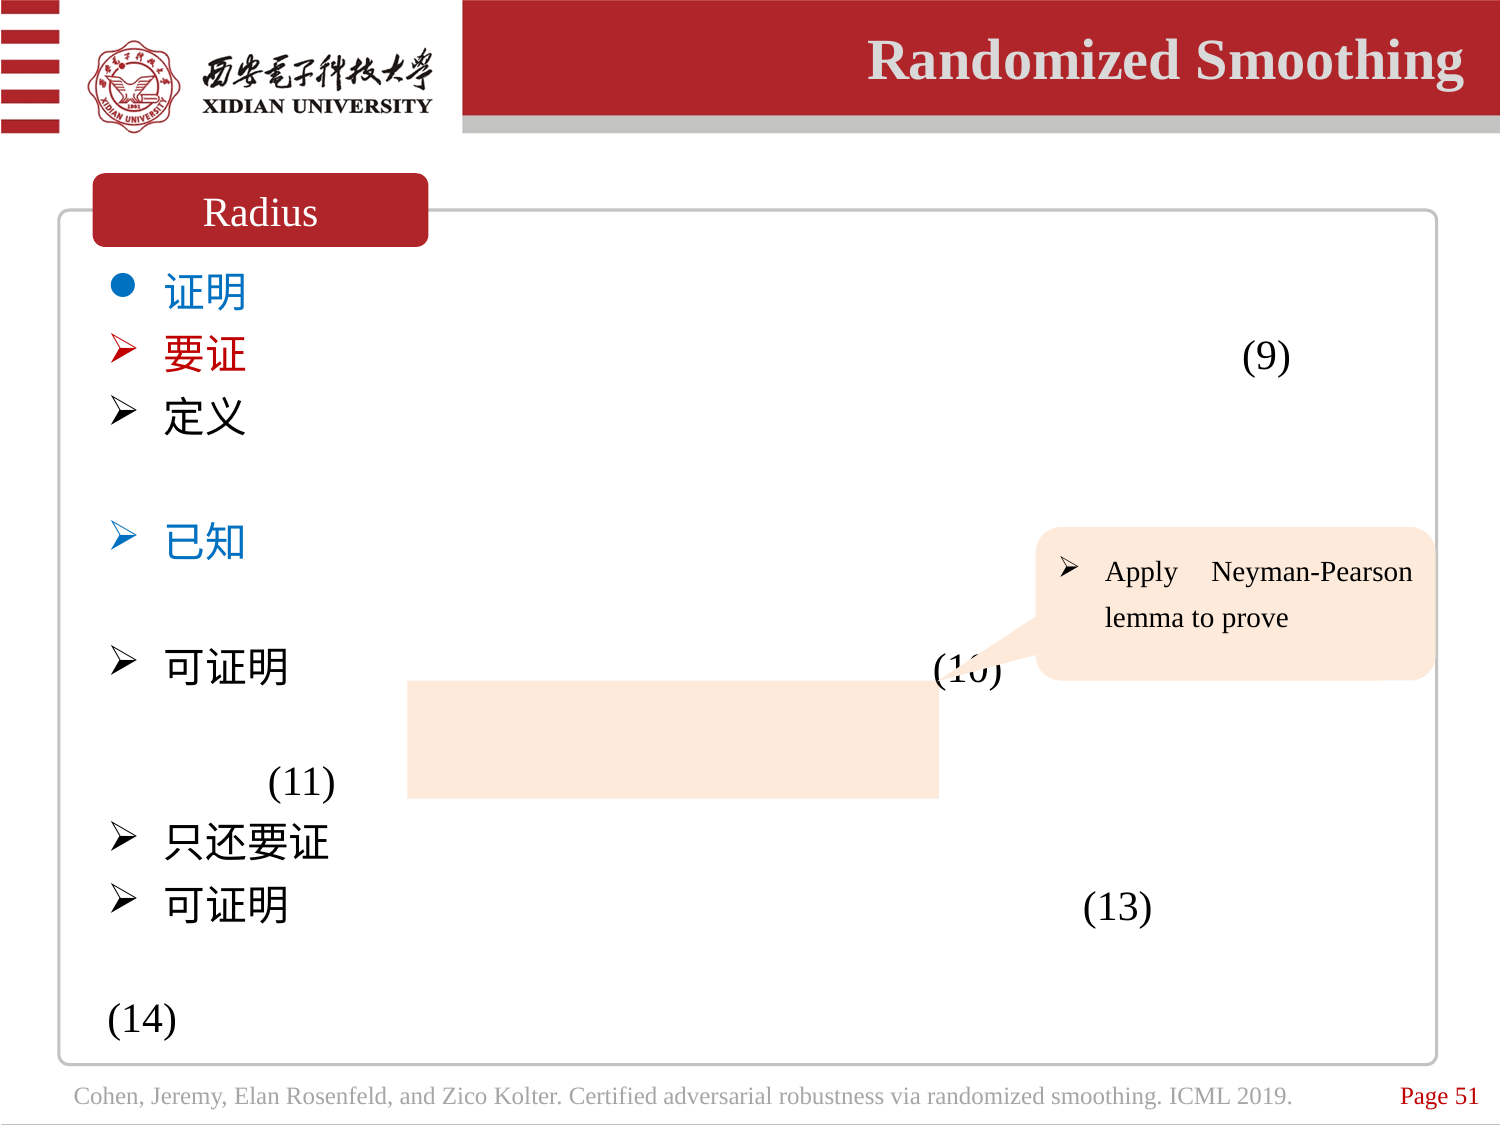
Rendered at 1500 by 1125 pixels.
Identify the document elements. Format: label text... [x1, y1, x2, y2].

text_box Cohen, Jeremy, Elan Rosenfeld, and Zico Kolter. Certified adversarial robustness via randomized smoothing. ICML 2019. [58, 1074, 1345, 1117]
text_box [58, 172, 1437, 1065]
picture [0, 0, 1500, 1125]
slide_number Page 51 [1144, 1064, 1495, 1125]
text_box Randomized Smoothing [466, 19, 1499, 102]
